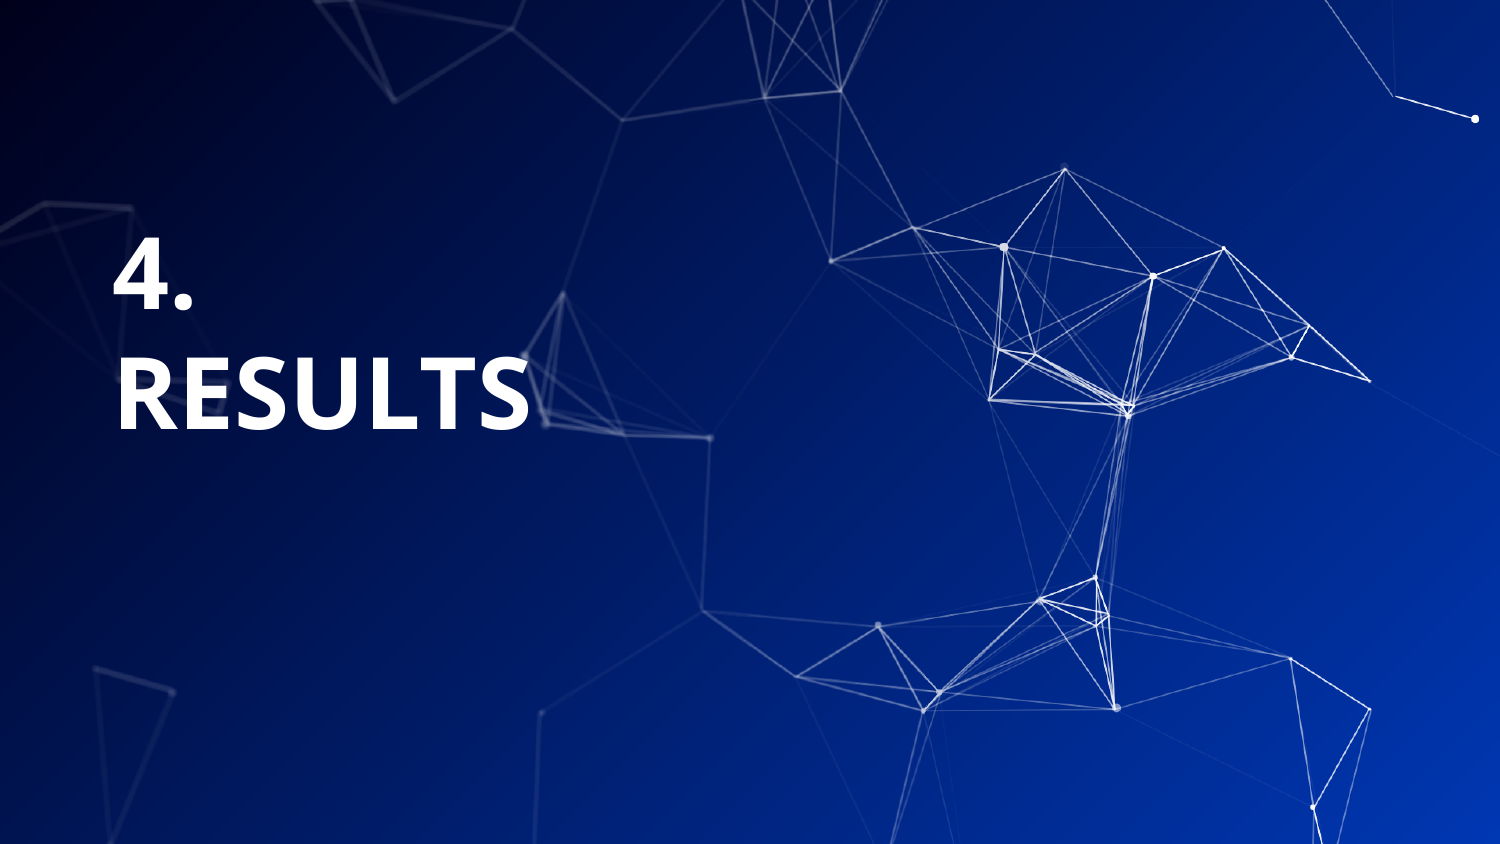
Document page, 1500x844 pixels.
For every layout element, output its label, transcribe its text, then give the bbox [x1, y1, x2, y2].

title 4. RESULTS [112, 259, 1064, 450]
picture [0, 0, 1500, 844]
